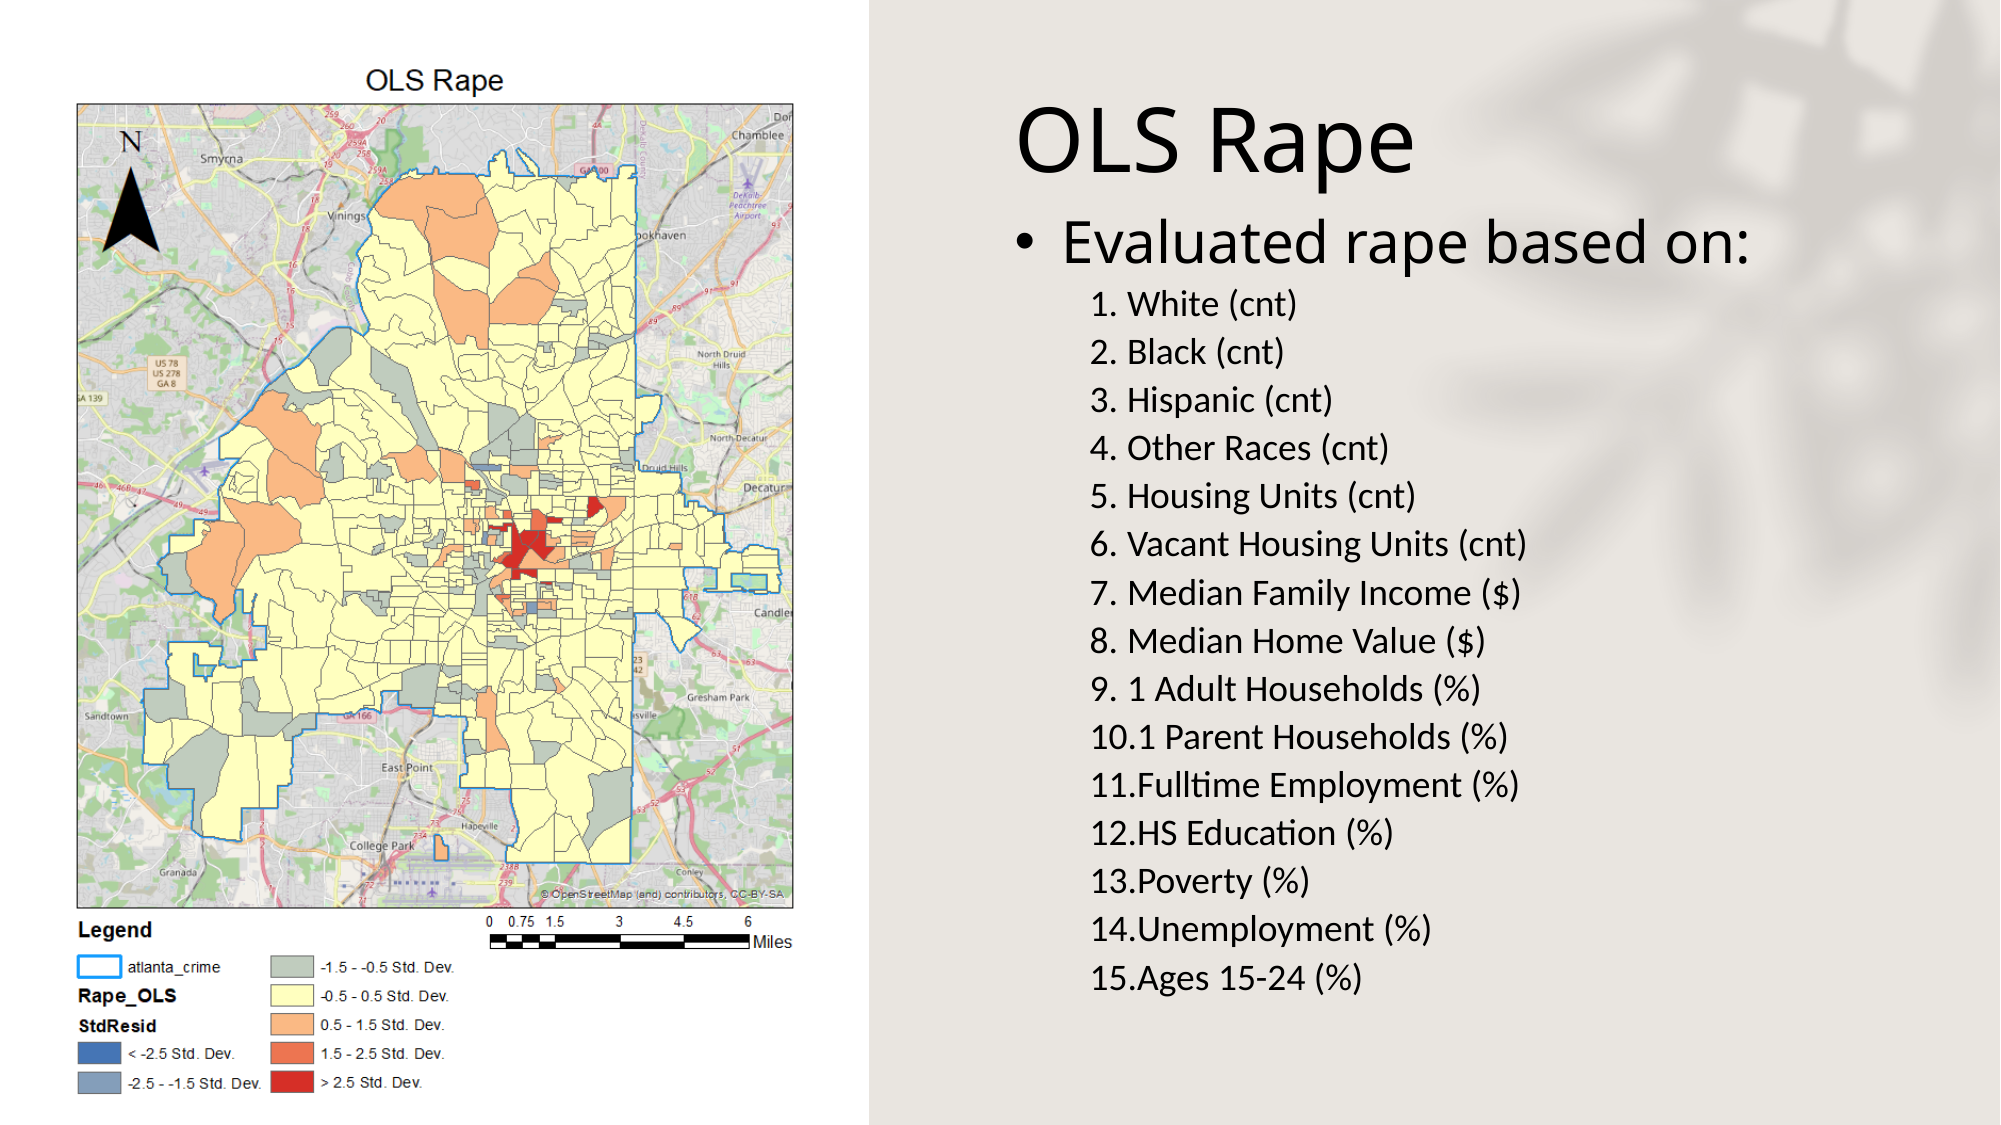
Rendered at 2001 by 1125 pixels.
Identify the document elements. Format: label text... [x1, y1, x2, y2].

title OLS Rape [999, 75, 1522, 198]
text_box Evaluated rape based on: White (cnt) Black (cnt) Hispanic (cnt) Other Races (cnt) Housing Units (cnt) Vacant Housing Units (cnt) Median Family Income ($) Median Home Value ($) 1 Adult Households (%) 1 Parent Households (%) Fulltime Employment (%) HS Education (%) Poverty (%) Unemployment (%) Ages 15-24 (%) [999, 198, 1916, 1092]
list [0, 0, 869, 1125]
